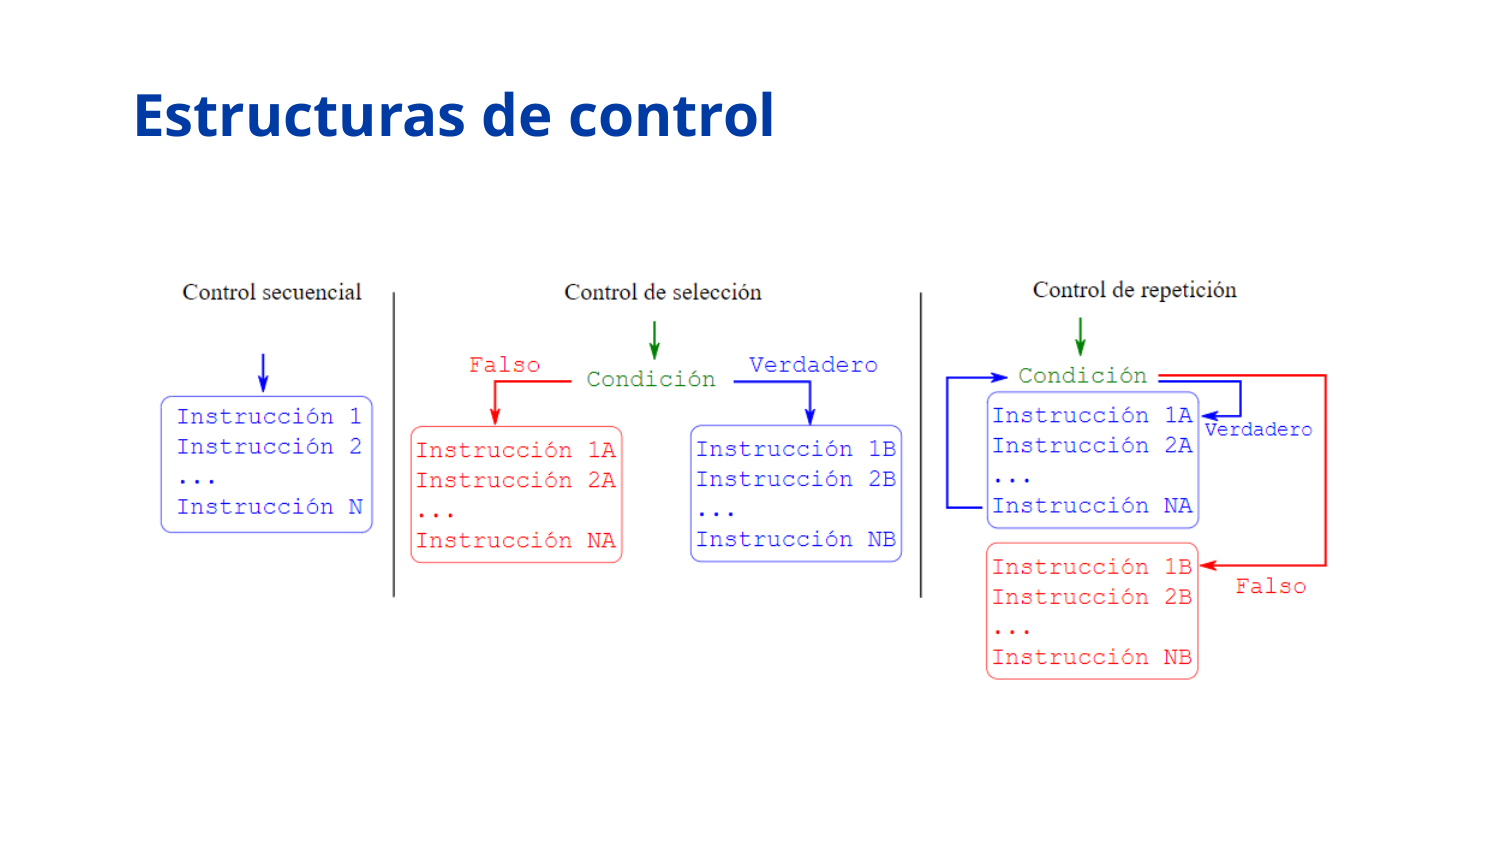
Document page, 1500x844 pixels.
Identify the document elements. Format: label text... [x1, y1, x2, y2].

picture [156, 266, 1344, 694]
title Estructuras de control [116, 63, 1383, 157]
